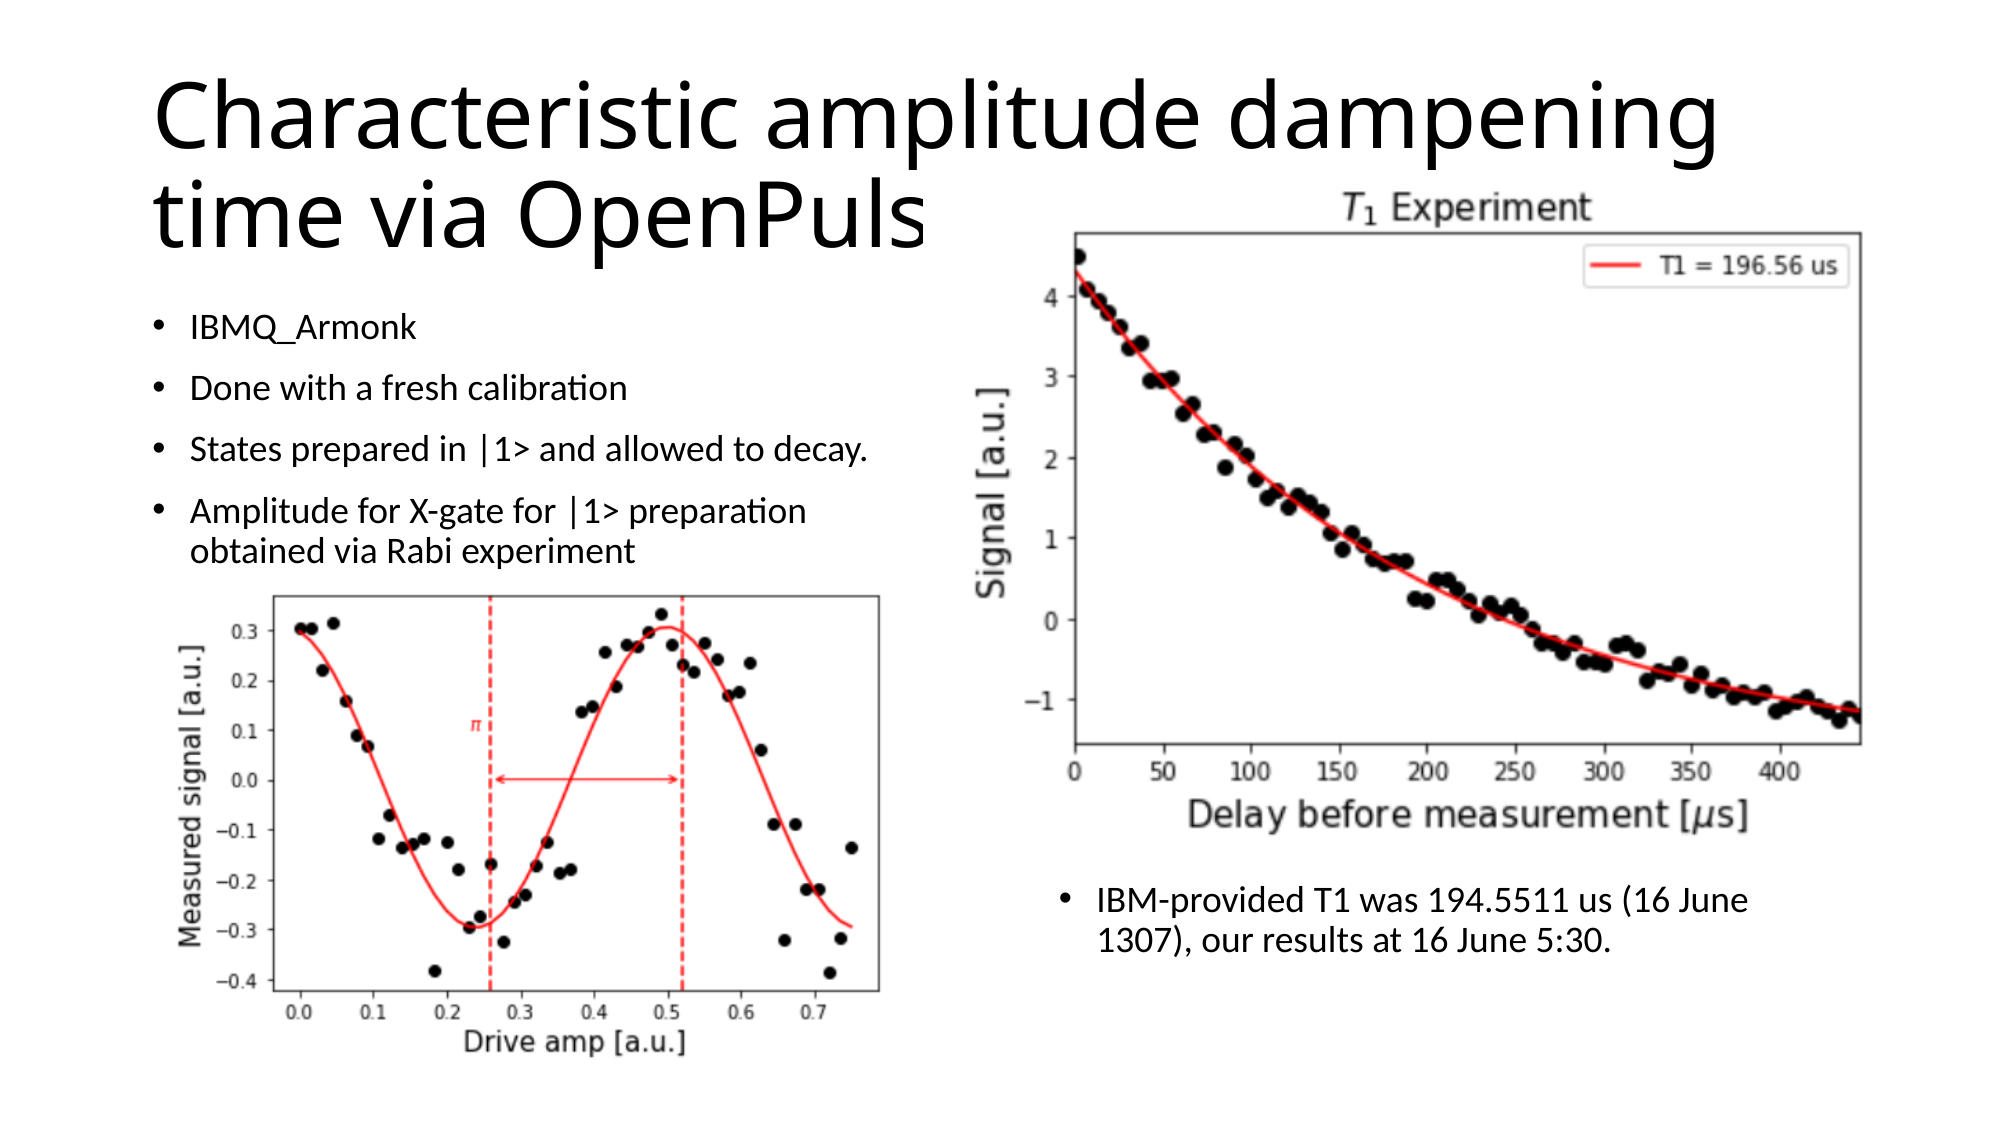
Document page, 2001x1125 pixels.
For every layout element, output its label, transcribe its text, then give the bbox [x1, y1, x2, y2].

picture [169, 593, 892, 1079]
text_box IBM-provided T1 was 194.5511 us (16 June 1307), our results at 16 June 5:30. [1044, 872, 1831, 1002]
picture [923, 184, 1894, 869]
title Characteristic amplitude dampening time via OpenPulse [137, 59, 1863, 278]
list IBMQ_Armonk Done with a fresh calibration States prepared in |1> and allowed to decay. Amplitude for X-gate for |1> preparation obtained via Rabi experiment [137, 299, 924, 1014]
